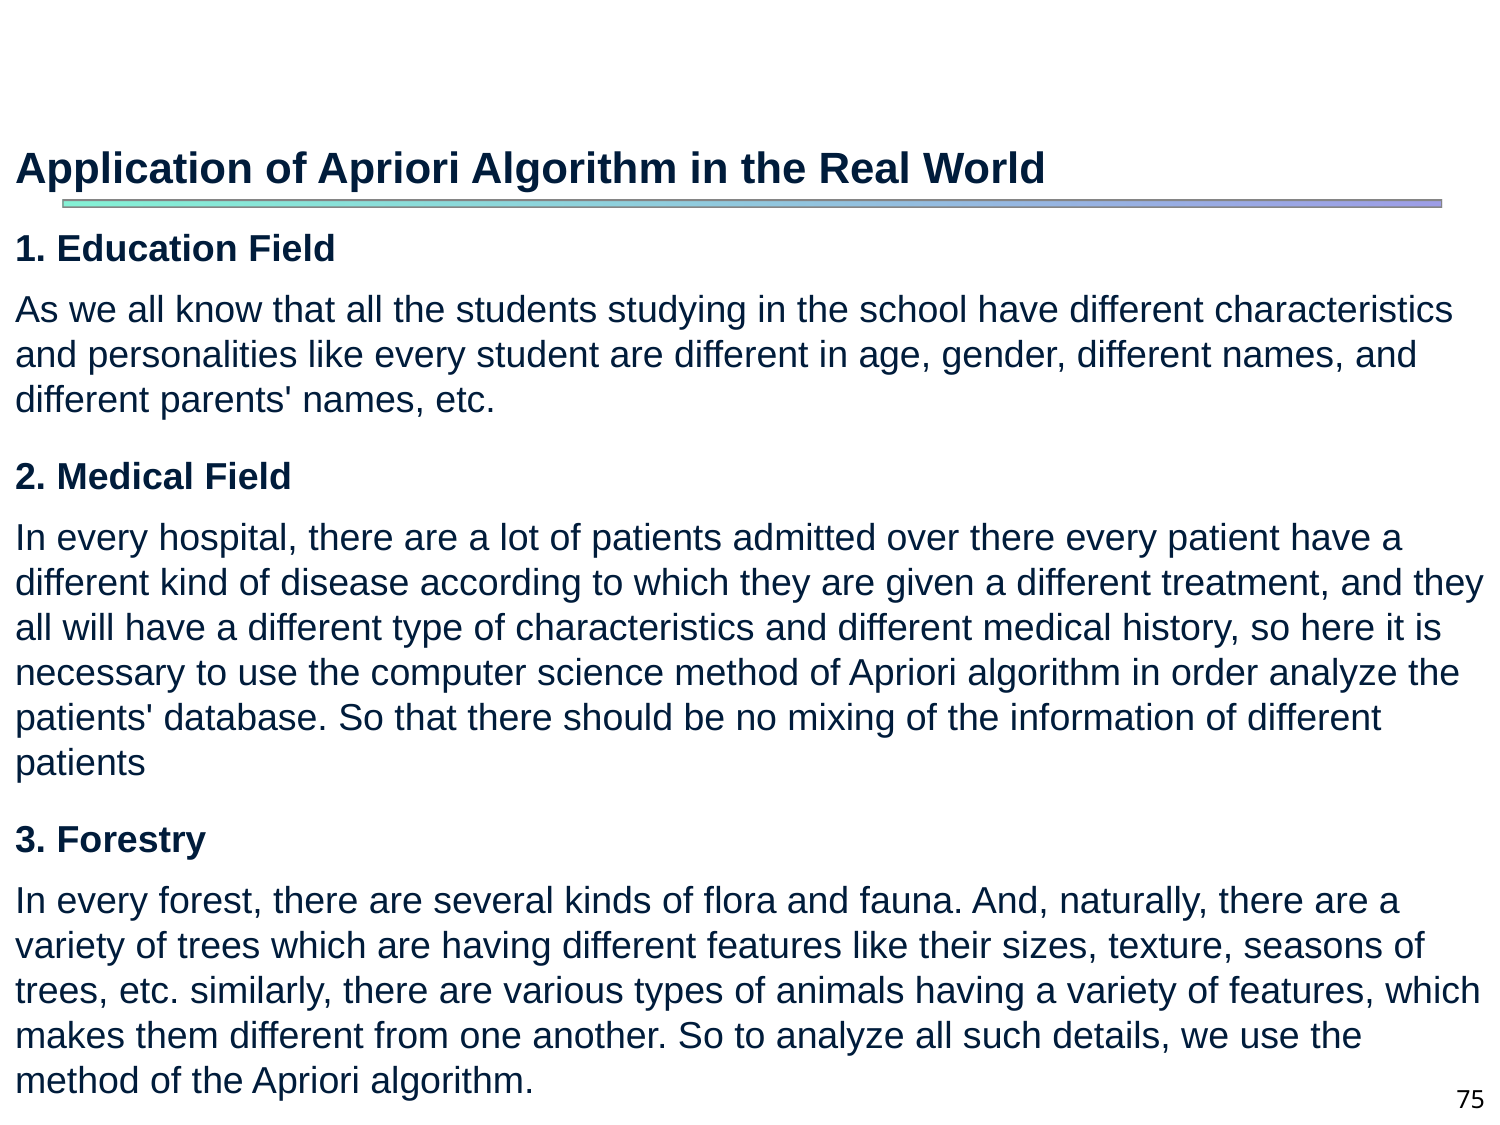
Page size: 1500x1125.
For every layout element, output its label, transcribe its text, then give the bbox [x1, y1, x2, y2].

list Application of Apriori Algorithm in the Real World 1. Education Field As we all know that all the students studying in the school have different characteristics and personalities like every student are different in age, gender, different names, and different parents' names, etc. 2. Medical Field In every hospital, there are a lot of patients admitted over there every patient have a different kind of disease according to which they are given a different treatment, and they all will have a different type of characteristics and different medical history, so here it is necessary to use the computer science method of Apriori algorithm in order analyze the patients' database. So that there should be no mixing of the information of different patients 3. Forestry In every forest, there are several kinds of flora and fauna. And, naturally, there are a variety of trees which are having different features like their sizes, texture, seasons of trees, etc. similarly, there are various types of animals having a variety of features, which makes them different from one another. So to analyze all such details, we use the method of the Apriori algorithm. [0, 125, 1500, 963]
slide_number 75 [1187, 1062, 1500, 1125]
